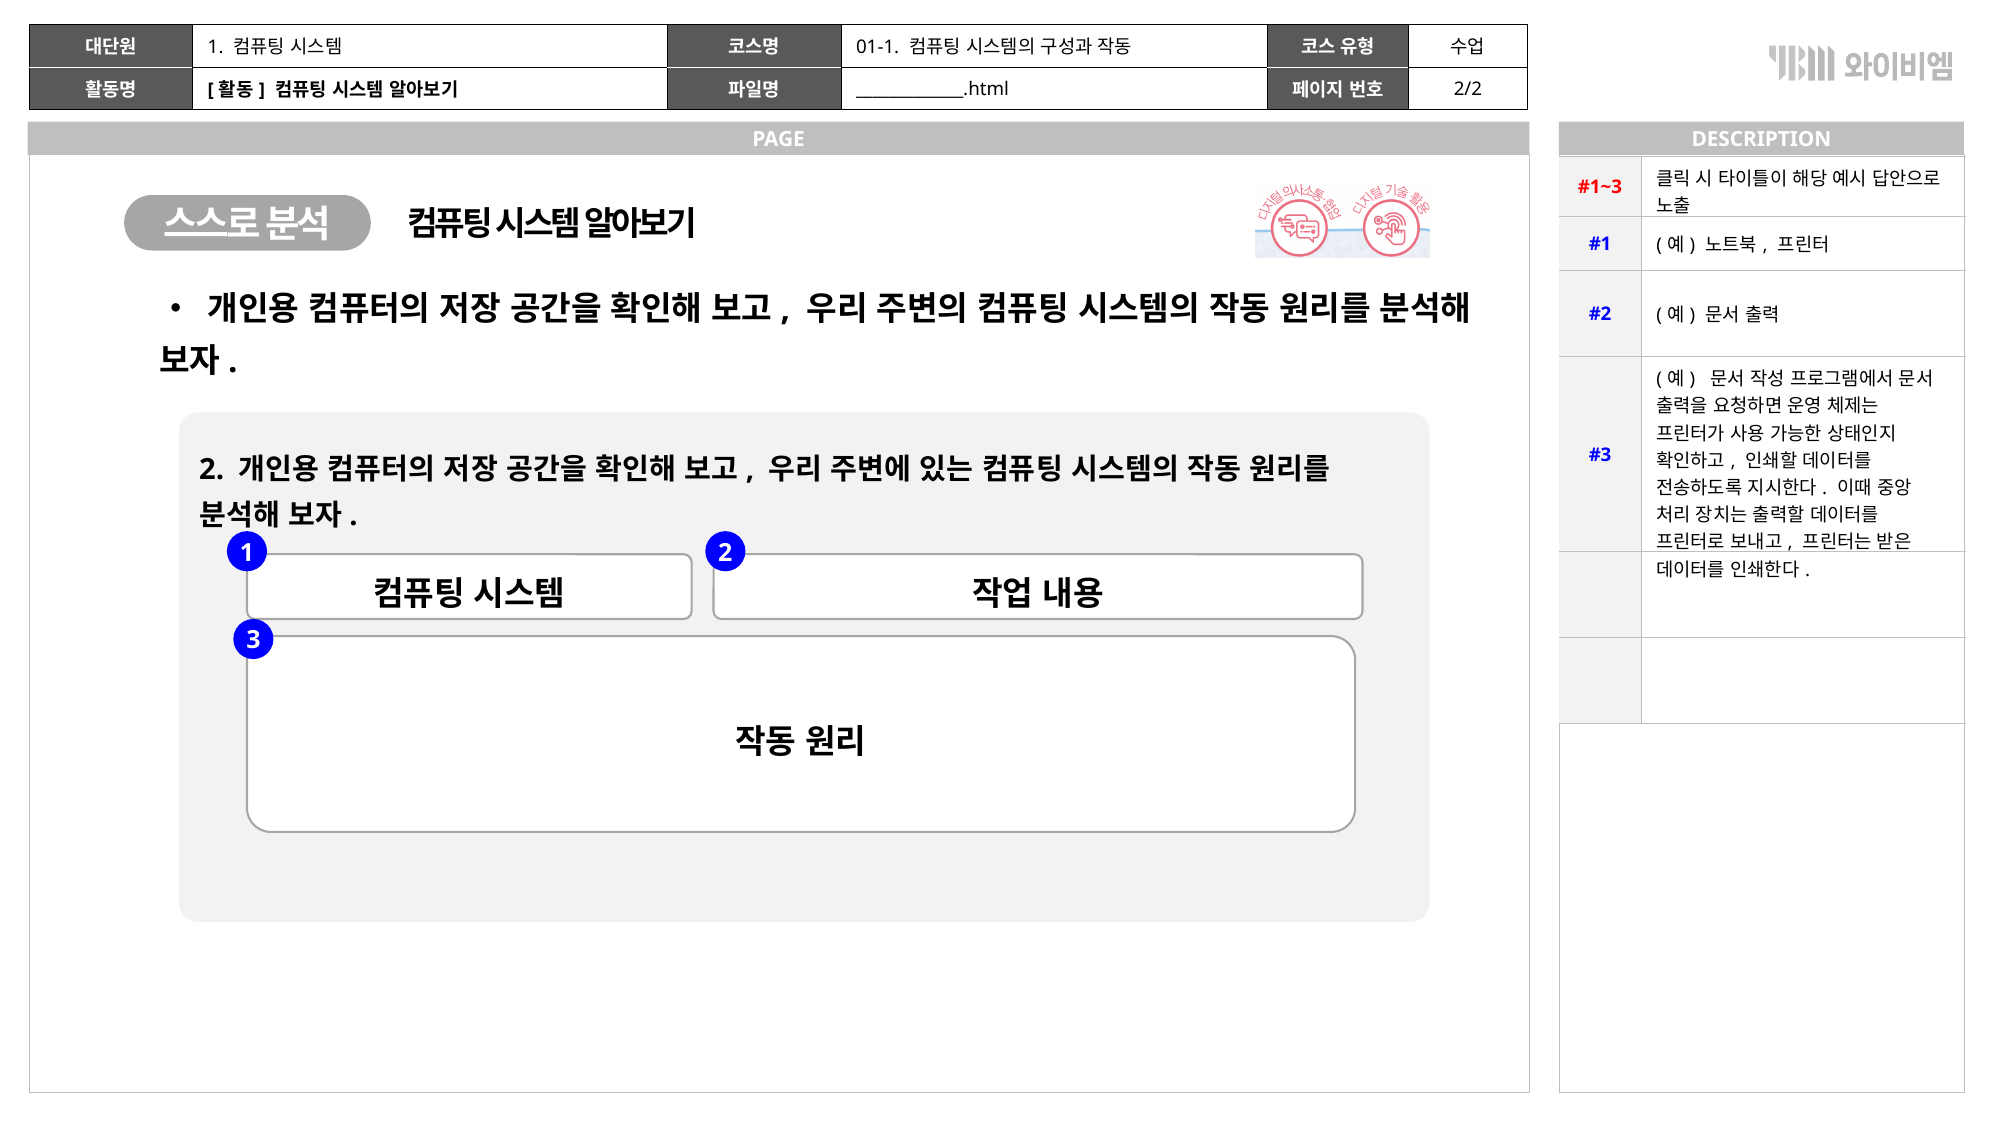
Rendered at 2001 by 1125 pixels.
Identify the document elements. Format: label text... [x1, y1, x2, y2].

text_box 1 [225, 530, 269, 573]
text_box 컴퓨팅 시스템 [245, 553, 693, 621]
picture [1255, 182, 1430, 258]
table_cell [1559, 552, 1641, 637]
text_box 2. 개인용 컴퓨터의 저장 공간을 확인해 보고, 우리 주변에 있는 컴퓨팅 시스템의 작동 원리를 분석해 보자. [177, 411, 1431, 923]
table_header #1~3 [1559, 157, 1641, 216]
table_cell (예) 노트북, 프린터 [1642, 217, 1966, 270]
table_cell _____________.html [841, 67, 1268, 109]
table_cell #3 [1559, 357, 1641, 551]
table_header 1. 컴퓨팅 시스템 [193, 24, 668, 67]
text_box 3 [232, 617, 275, 661]
table_cell [1268, 67, 1409, 109]
table_cell 2/2 [1409, 67, 1527, 109]
table_cell [668, 67, 841, 109]
table_cell #2 [1559, 271, 1641, 356]
text_box 컴퓨팅 시스템 알아보기 [393, 195, 866, 250]
table_cell [1642, 638, 1966, 723]
table_cell [30, 67, 193, 109]
text_box 2 [704, 530, 747, 573]
table_header 01-1. 컴퓨팅 시스템의 구성과 작동 [841, 24, 1268, 67]
table_cell [활동] 컴퓨팅 시스템 알아보기 [193, 67, 668, 109]
text_box • 개인용 컴퓨터의 저장 공간을 확인해 보고, 우리 주변의 컴퓨팅 시스템의 작동 원리를 분석해 보자. [139, 275, 1507, 379]
table_header 수업 [1409, 24, 1527, 67]
text_box 작동 원리 [245, 635, 1357, 833]
table_cell (예) 문서 출력 [1642, 271, 1966, 356]
table_header [30, 24, 193, 67]
text_box 작업 내용 [712, 553, 1364, 621]
table_cell #1 [1559, 217, 1641, 270]
table_cell [1642, 552, 1966, 637]
table_header [1268, 24, 1409, 67]
text_box 스스로 분석 [123, 193, 372, 252]
table_header [668, 24, 841, 67]
table_cell [1559, 638, 1641, 723]
table_cell (예) 문서 작성 프로그램에서 문서 출력을 요청하면 운영 체제는 프린터가 사용 가능한 상태인지 확인하고, 인쇄할 데이터를 전송하도록 지시한다. 이때 중앙 처리 장치는 출력할 데이터를 프린터로 보내고, 프린터는 받은 데이터를 인쇄한다. [1642, 357, 1966, 551]
table_header 클릭 시 타이틀이 해당 예시 답안으로 노출 [1642, 157, 1966, 216]
